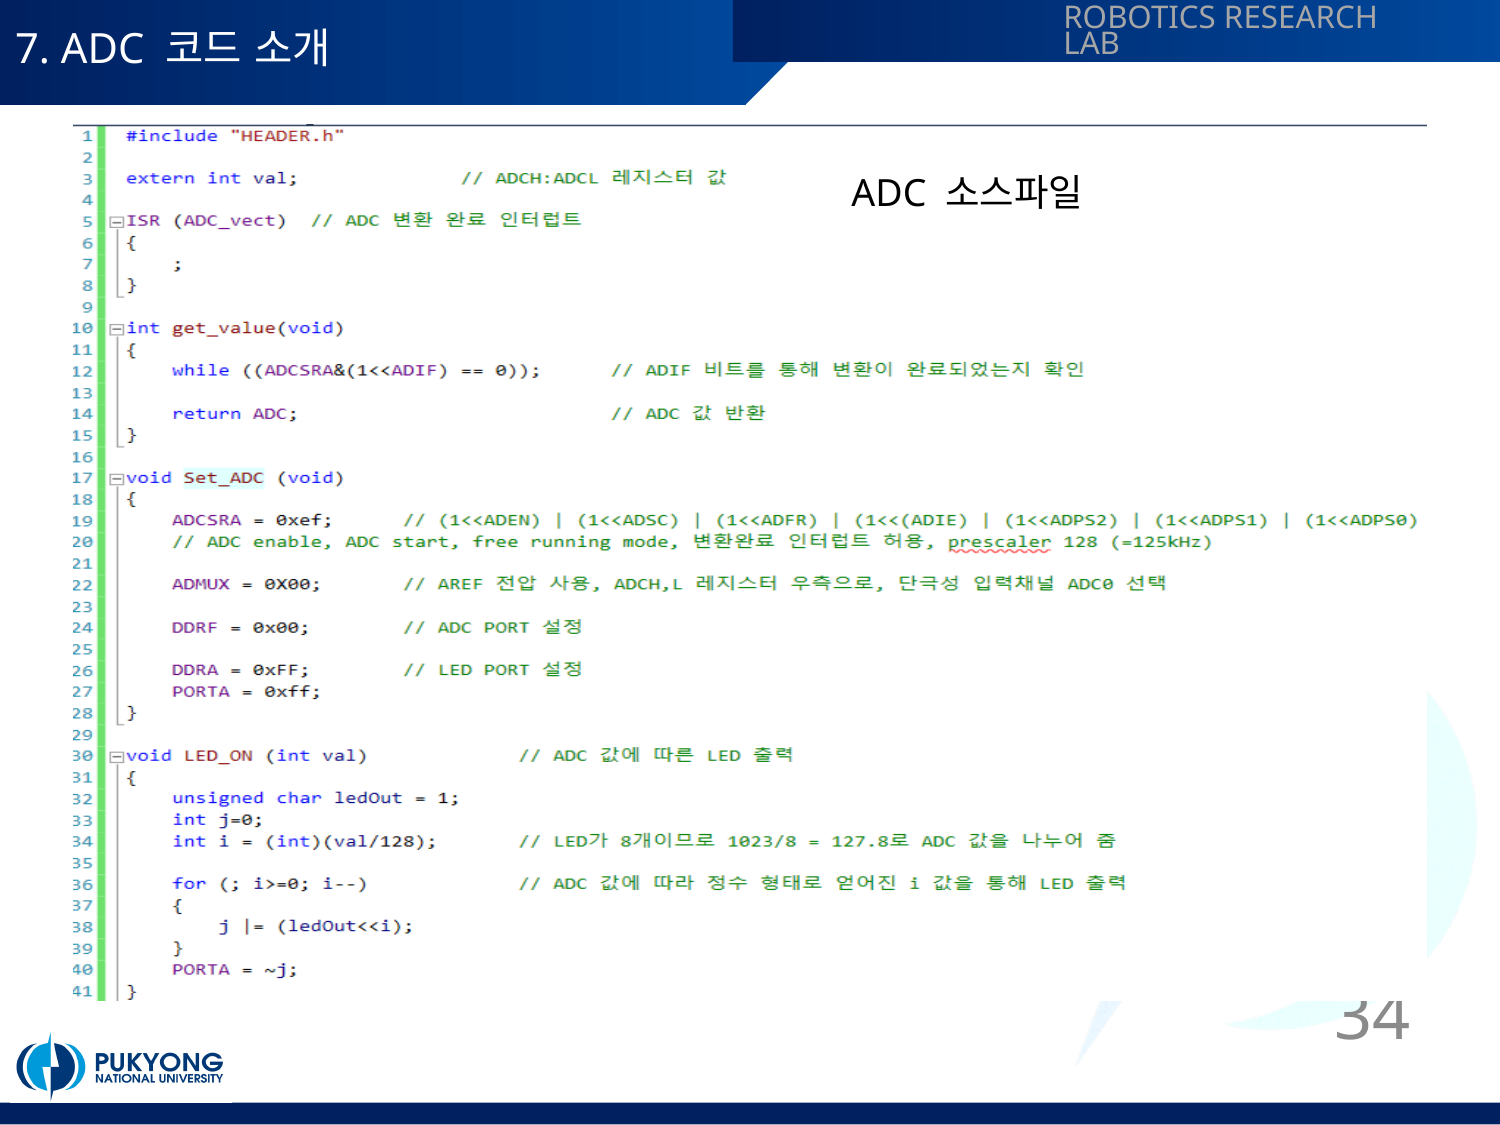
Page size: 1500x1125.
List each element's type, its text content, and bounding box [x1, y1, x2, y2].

slide_number 34 [1088, 1001, 1426, 1048]
picture [10, 1030, 232, 1103]
picture [73, 124, 1427, 1001]
title 7. ADC 코드 소개 [0, 12, 767, 88]
